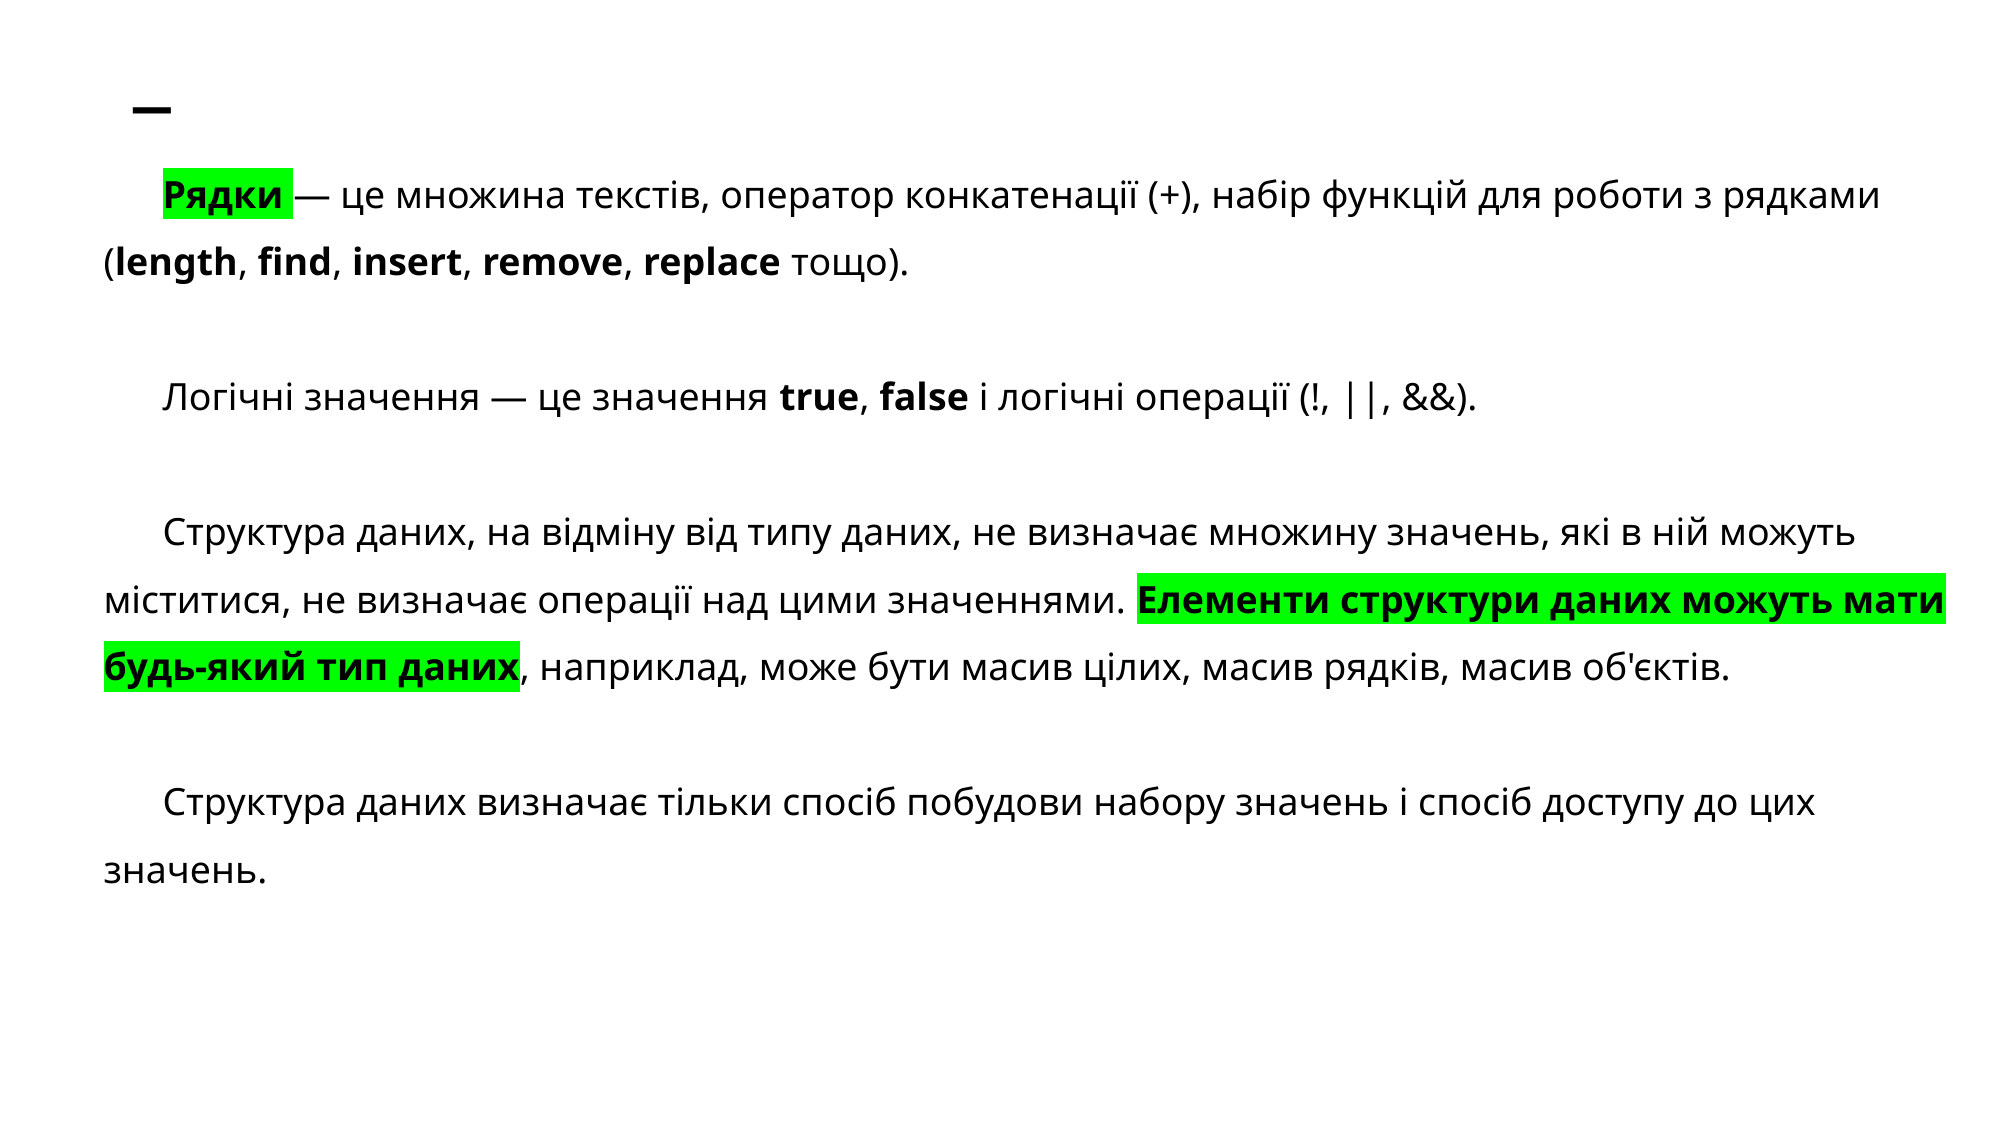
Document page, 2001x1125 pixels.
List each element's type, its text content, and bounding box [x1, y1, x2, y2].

list Рядки — це множина текстів, оператор конкатенації (+), набір функцій для роботи з рядками (length, find, insert, remove, replace тощо). Логічні значення — це значення true, false і логічні операції (!, ||, &&). Структура даних, на відміну від типу даних, не визначає множину значень, які в ній можуть міститися, не визначає операції над цими значеннями. Елементи структури даних можуть мати будь-який тип даних, наприклад, може бути масив цілих, масив рядків, масив об'єктів. Структура даних визначає тільки спосіб побудови набору значень і спосіб доступу до цих значень. [0, 140, 2000, 1125]
title _ [0, 0, 2000, 140]
